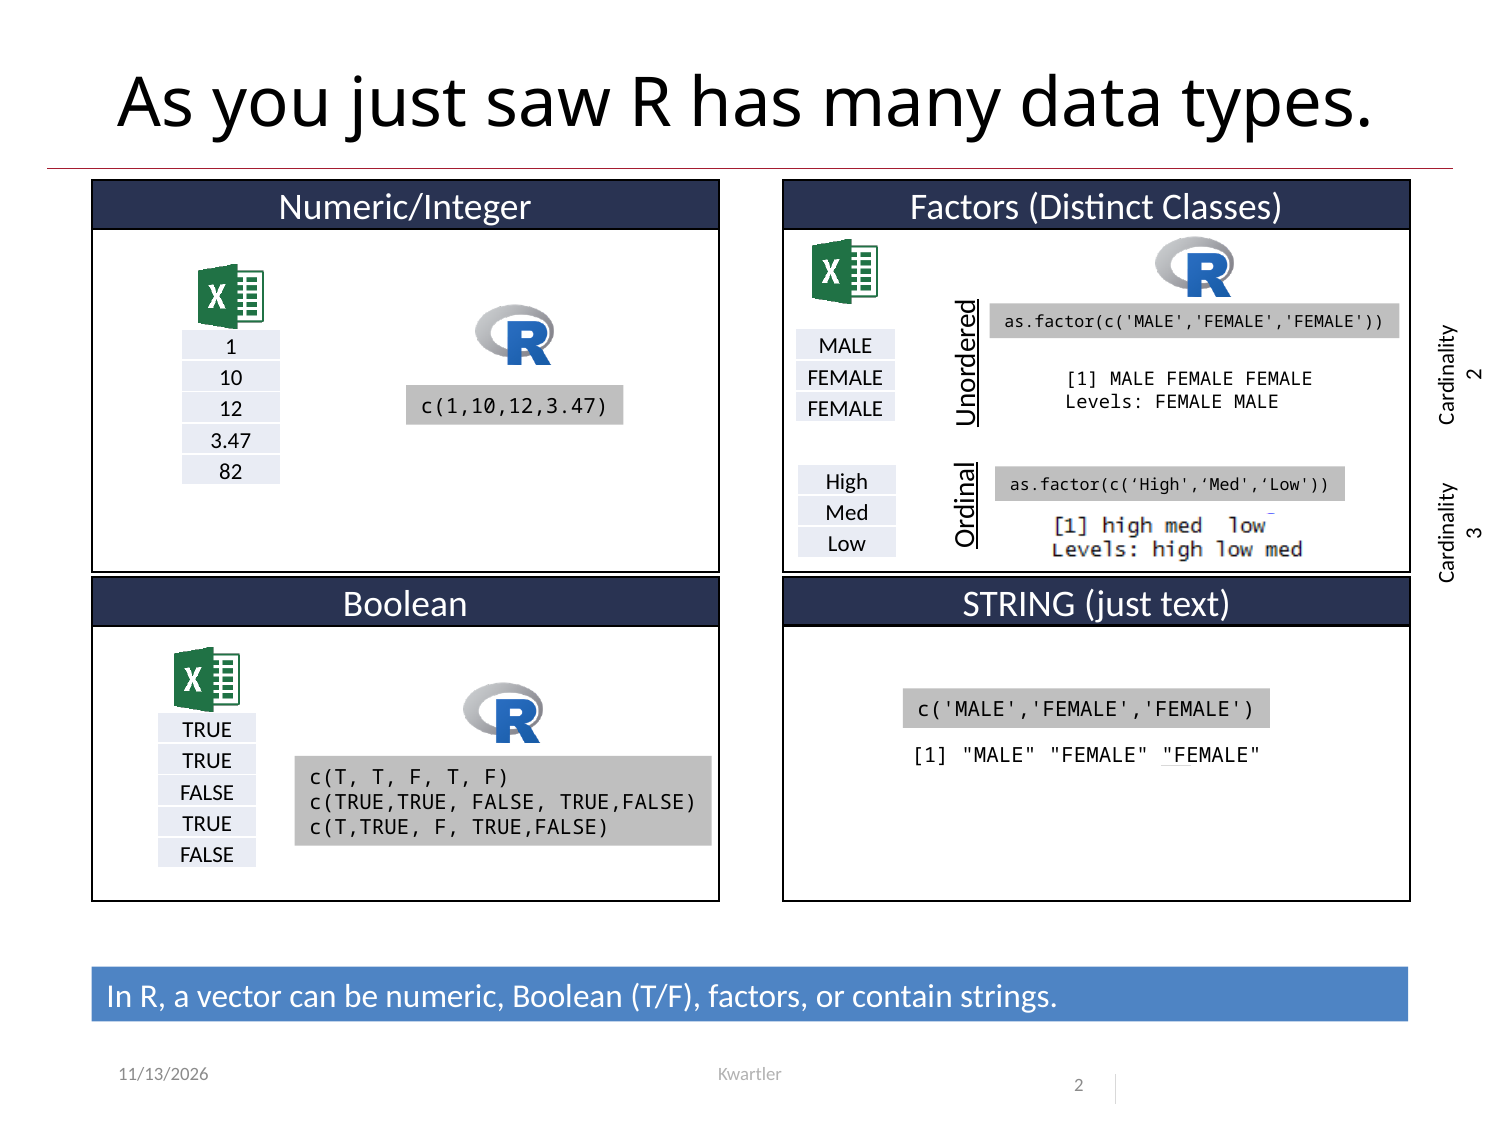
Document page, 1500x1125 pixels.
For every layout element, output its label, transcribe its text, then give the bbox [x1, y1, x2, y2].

text_box [1] "MALE" "FEMALE" "FEMALE" [911, 741, 1262, 767]
text_box In R, a vector can be numeric, Boolean (T/F), factors, or contain strings. [91, 966, 1409, 1022]
table_cell Low [798, 527, 896, 557]
text_box Ordinal [937, 446, 988, 564]
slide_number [103, 1042, 441, 1103]
text_box Unordered [938, 283, 988, 443]
table_cell FEMALE [796, 392, 895, 421]
table_cell 10 [182, 361, 280, 391]
table_header High [798, 465, 896, 494]
table_cell TRUE [158, 744, 256, 774]
picture [812, 239, 878, 304]
table_cell 3.47 [182, 424, 280, 453]
table_cell FALSE [158, 775, 256, 805]
text_box [782, 627, 1411, 902]
text_box STRING (just text) [782, 576, 1411, 627]
text_box c(T, T, F, T, F) c(TRUE,TRUE, FALSE, TRUE,FALSE) c(T,TRUE, F, TRUE,FALSE) [294, 755, 712, 846]
text_box [1] MALE FEMALE FEMALE Levels: FEMALE MALE [1064, 366, 1324, 413]
table_header 1 [182, 330, 280, 359]
title As you just saw R has many data types. [103, 59, 1397, 157]
table_cell FEMALE [796, 361, 895, 390]
text_box [782, 230, 1411, 573]
table_header MALE [796, 329, 895, 359]
picture [174, 647, 240, 712]
text_box Cardinality 3 [1423, 468, 1494, 599]
picture [1046, 513, 1332, 563]
text_box Cardinality 2 [1423, 310, 1494, 440]
table_cell Med [798, 496, 896, 525]
text_box as.factor(c('MALE','FEMALE','FEMALE')) [989, 303, 1400, 339]
picture [475, 303, 554, 365]
table_cell 82 [182, 455, 280, 484]
text_box [91, 230, 720, 573]
text_box Factors (Distinct Classes) [782, 179, 1411, 230]
slide_number 2 [1059, 1042, 1200, 1103]
picture [463, 682, 543, 743]
text_box Boolean [91, 576, 720, 627]
footer Kwartler [496, 1042, 1004, 1103]
table_cell 12 [182, 392, 280, 422]
picture [198, 264, 264, 329]
text_box c(1,10,12,3.47) [406, 385, 624, 425]
table_cell FALSE [158, 838, 256, 867]
text_box c('MALE','FEMALE','FEMALE') [902, 688, 1270, 728]
table_cell TRUE [158, 807, 256, 836]
table_header TRUE [158, 713, 256, 742]
text_box [91, 627, 720, 902]
picture [1155, 236, 1234, 297]
text_box as.factor(c(‘High',‘Med',‘Low')) [995, 466, 1345, 501]
text_box Numeric/Integer [91, 179, 720, 230]
